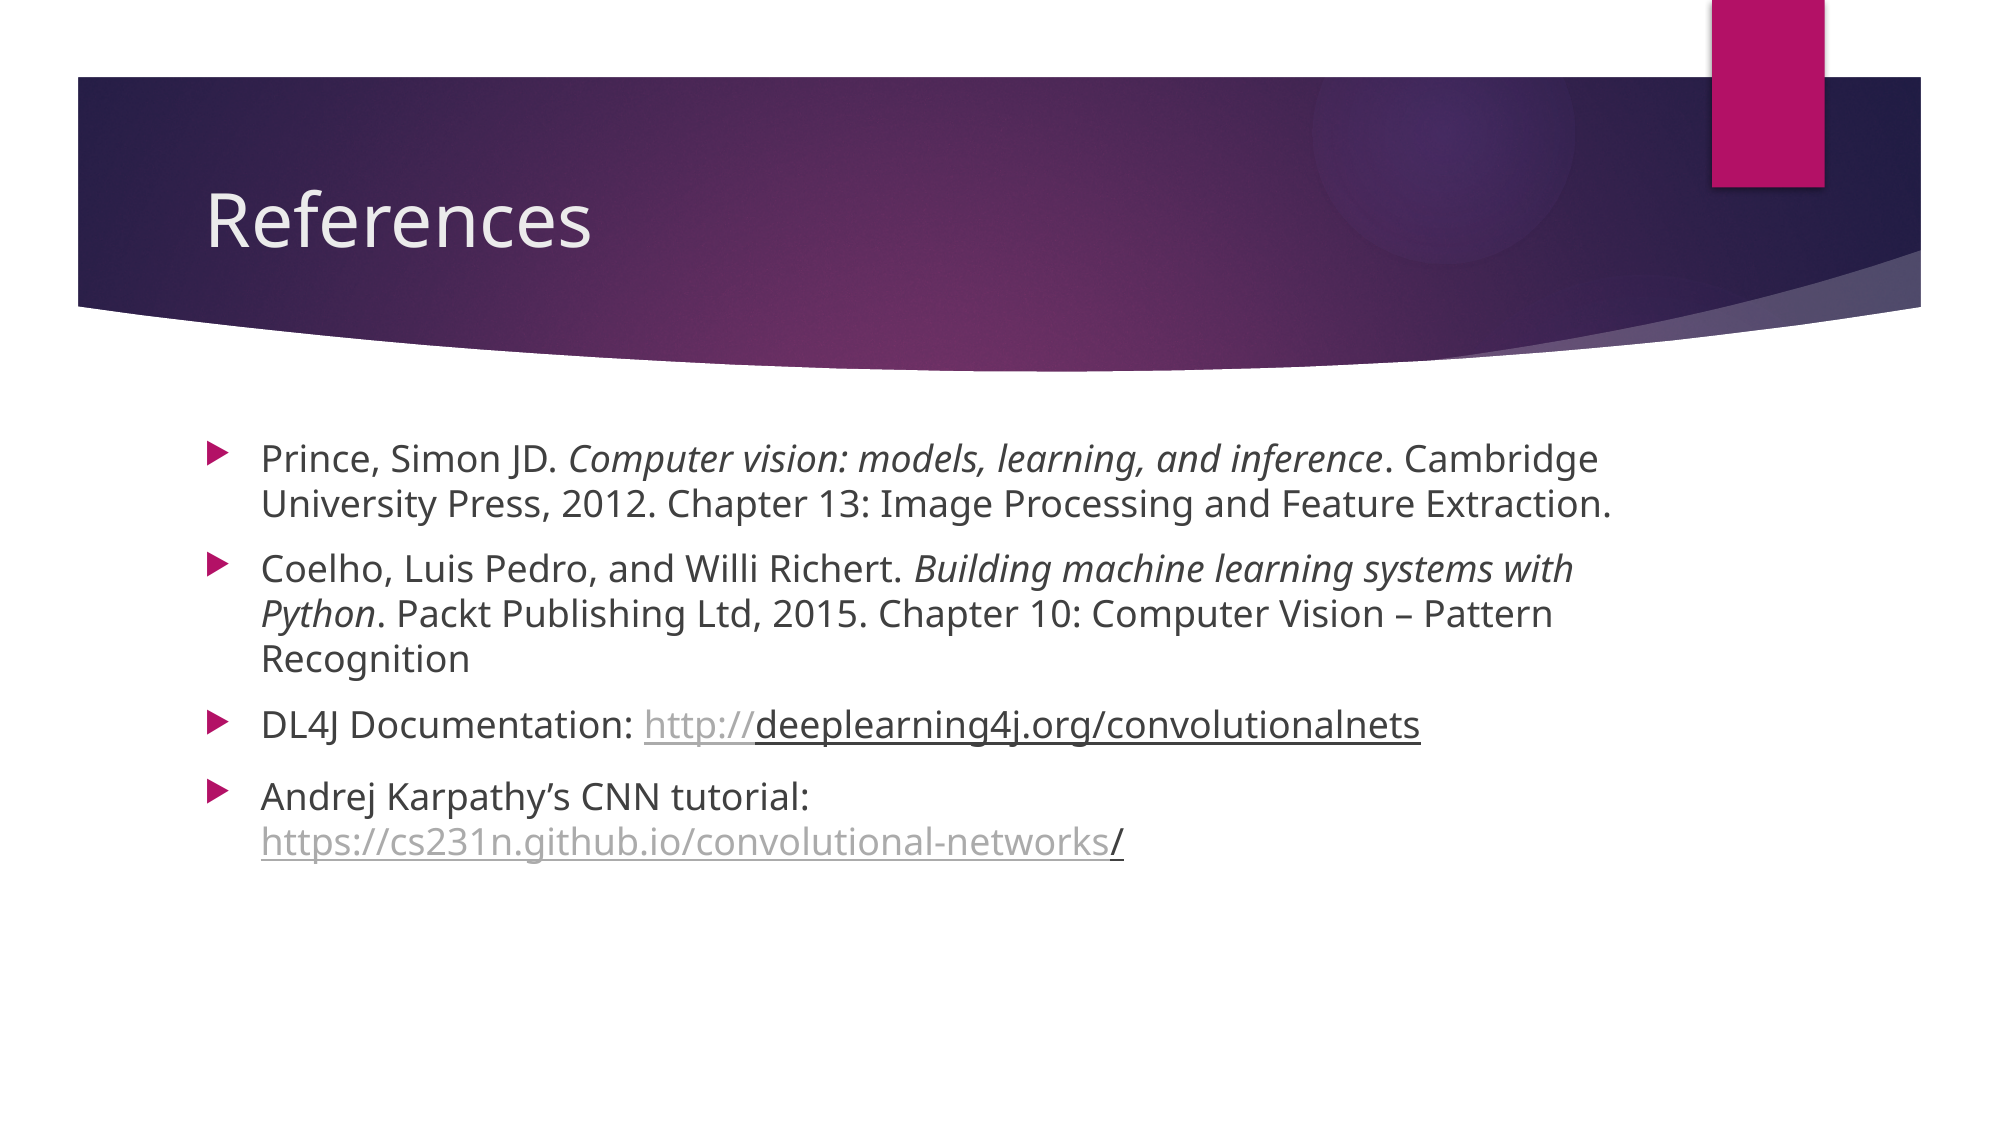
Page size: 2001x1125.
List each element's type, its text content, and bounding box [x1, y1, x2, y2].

title References [189, 159, 1627, 276]
list Prince, Simon JD. Computer vision: models, learning, and inference. Cambridge University Press, 2012. Chapter 13: Image Processing and Feature Extraction. Coelho, Luis Pedro, and Willi Richert. Building machine learning systems with Python. Packt Publishing Ltd, 2015. Chapter 10: Computer Vision – Pattern Recognition DL4J Documentation: http://deeplearning4j.org/convolutionalnets Andrej Karpathy’s CNN tutorial: https://cs231n.github.io/convolutional-networks/ [189, 427, 1638, 988]
